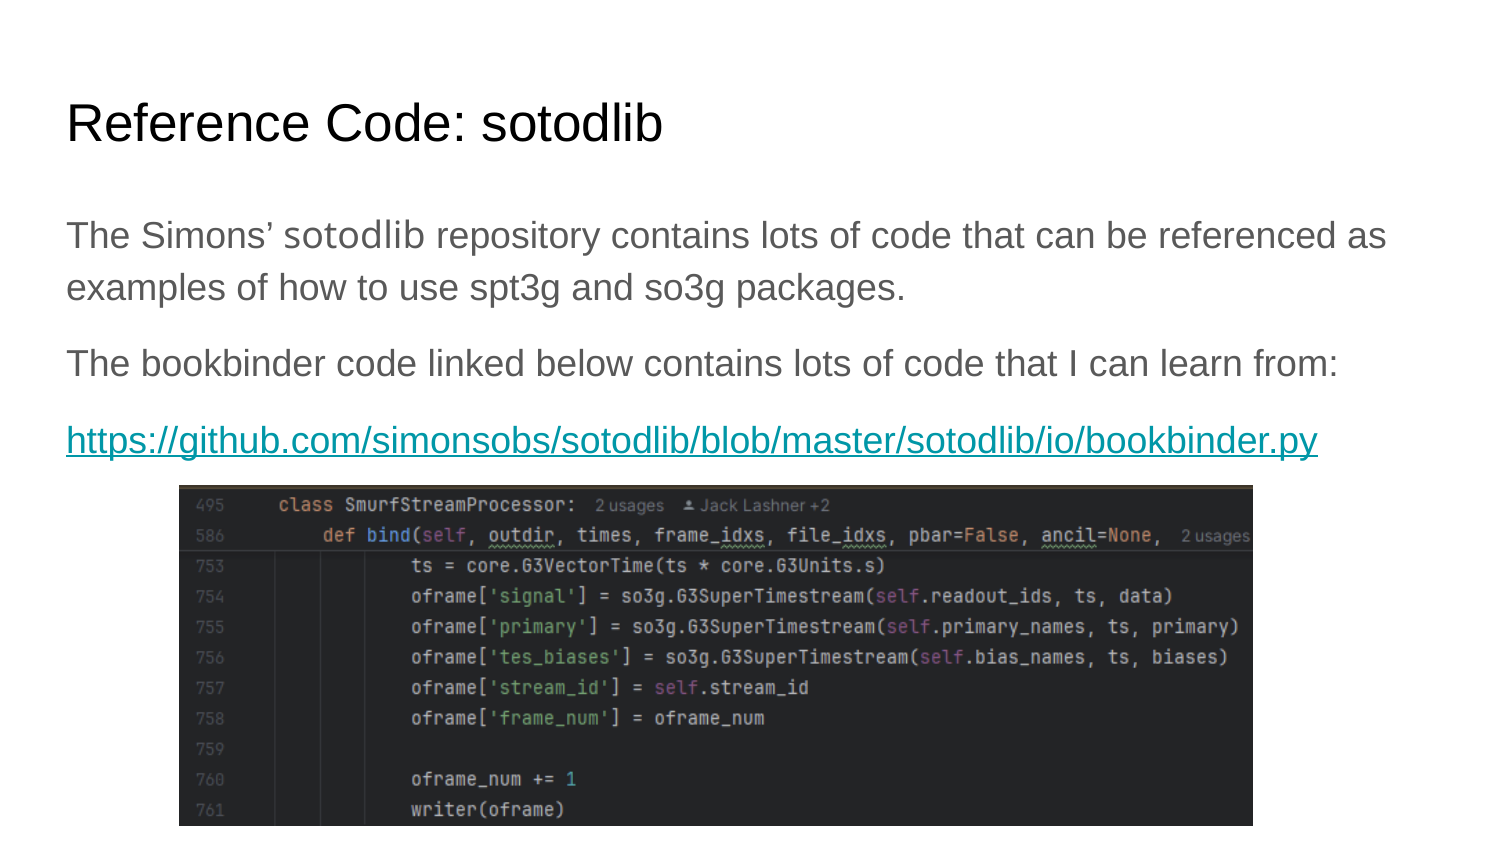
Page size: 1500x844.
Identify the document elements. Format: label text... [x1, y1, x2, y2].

title Reference Code: sotodlib [51, 72, 1449, 167]
list The Simons’ sotodlib repository contains lots of code that can be referenced as examples of how to use spt3g and so3g packages. The bookbinder code linked below contains lots of code that I can learn from: https://github.com/simonsobs/sotodlib/blob/master/sotodlib/io/bookbinder.py [51, 189, 1449, 750]
picture [179, 485, 1253, 826]
